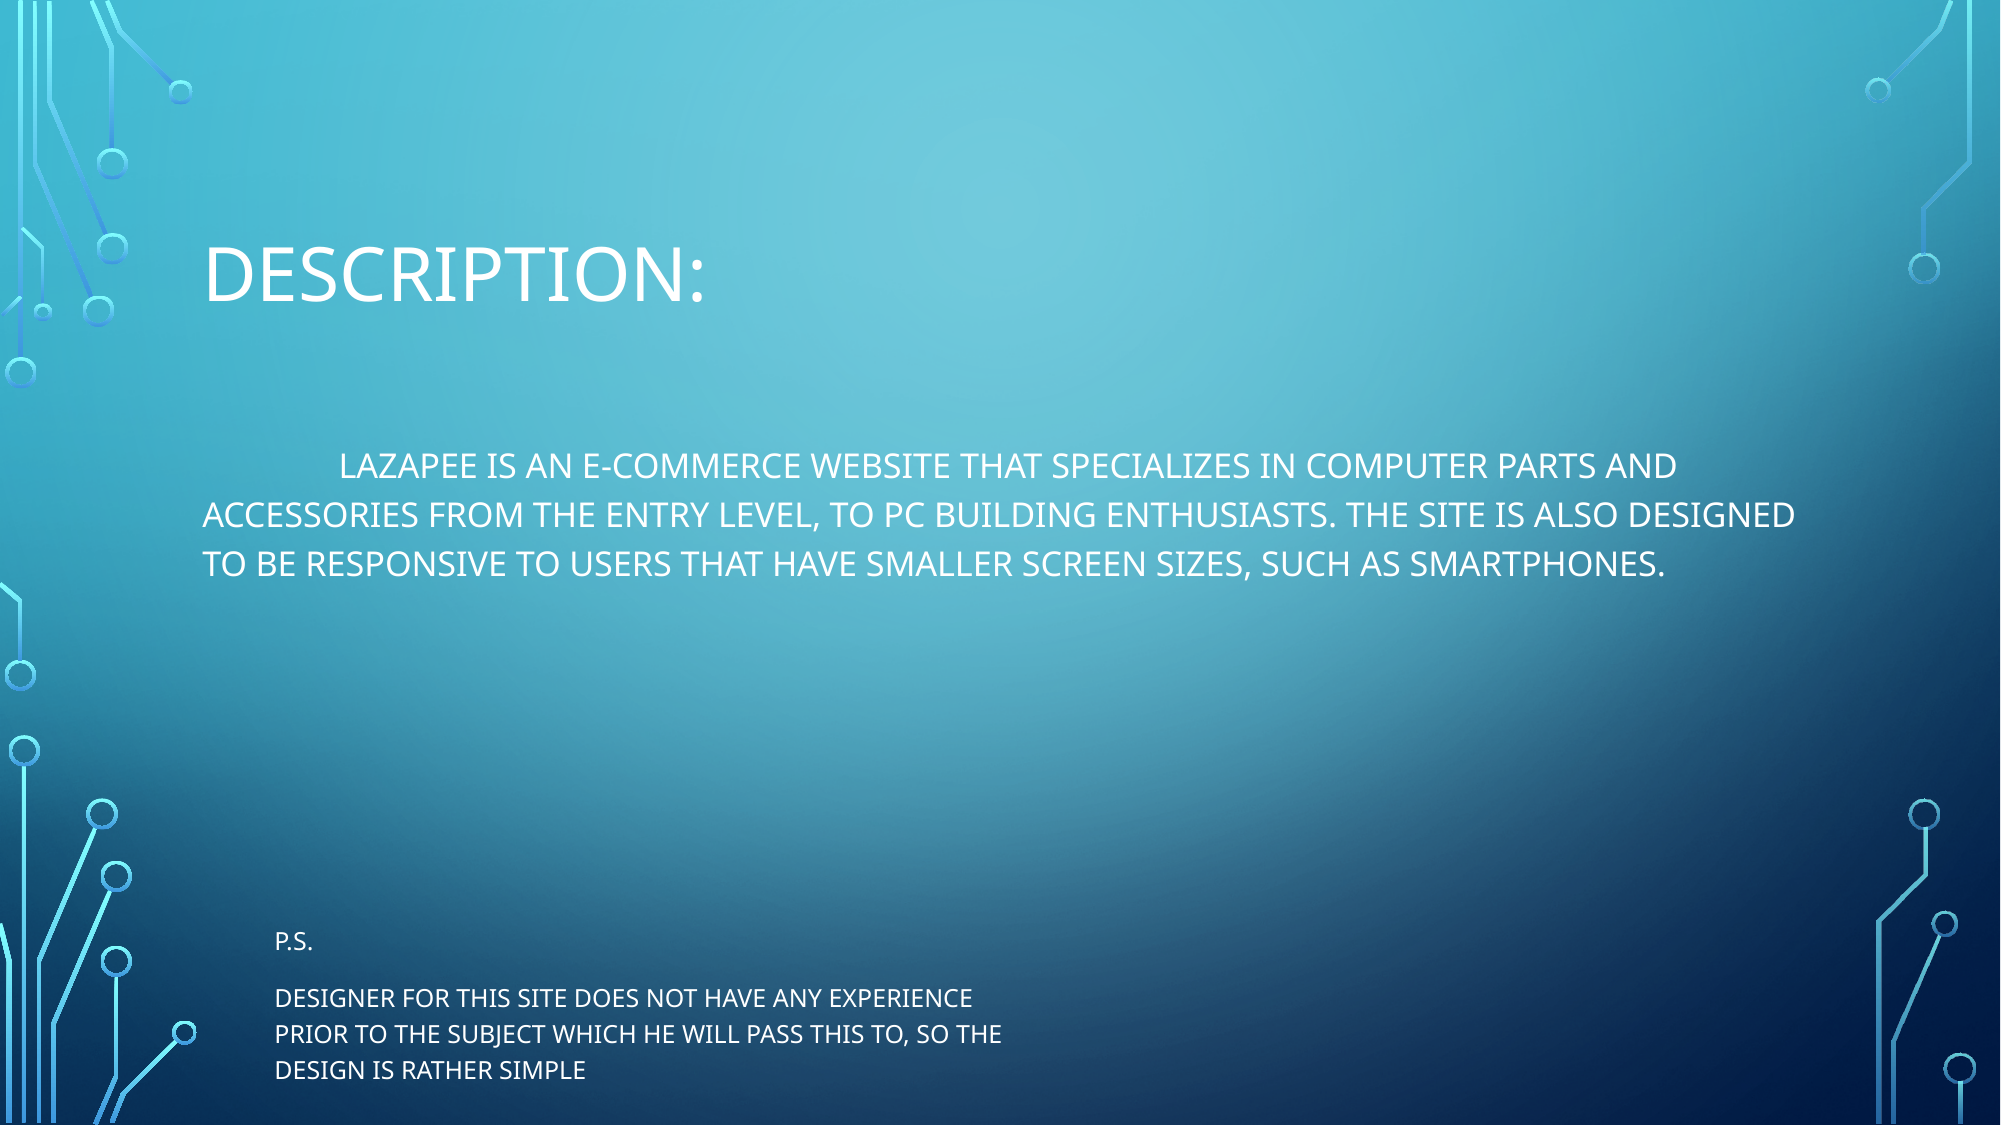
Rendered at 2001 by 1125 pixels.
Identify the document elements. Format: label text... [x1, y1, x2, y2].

text_box P.s. designer for this site does not have any experience prior to the subject which he will pass this to, so the design is rather simple [259, 912, 1030, 1109]
title Description: [187, 212, 1813, 325]
list Lazapee is an e-commerce website that specializes in computer parts and accessories from the entry level, to pc building enthusiasts. The site is also designed to be responsive to users that have smaller screen sizes, such as smartphones. [187, 428, 1813, 625]
